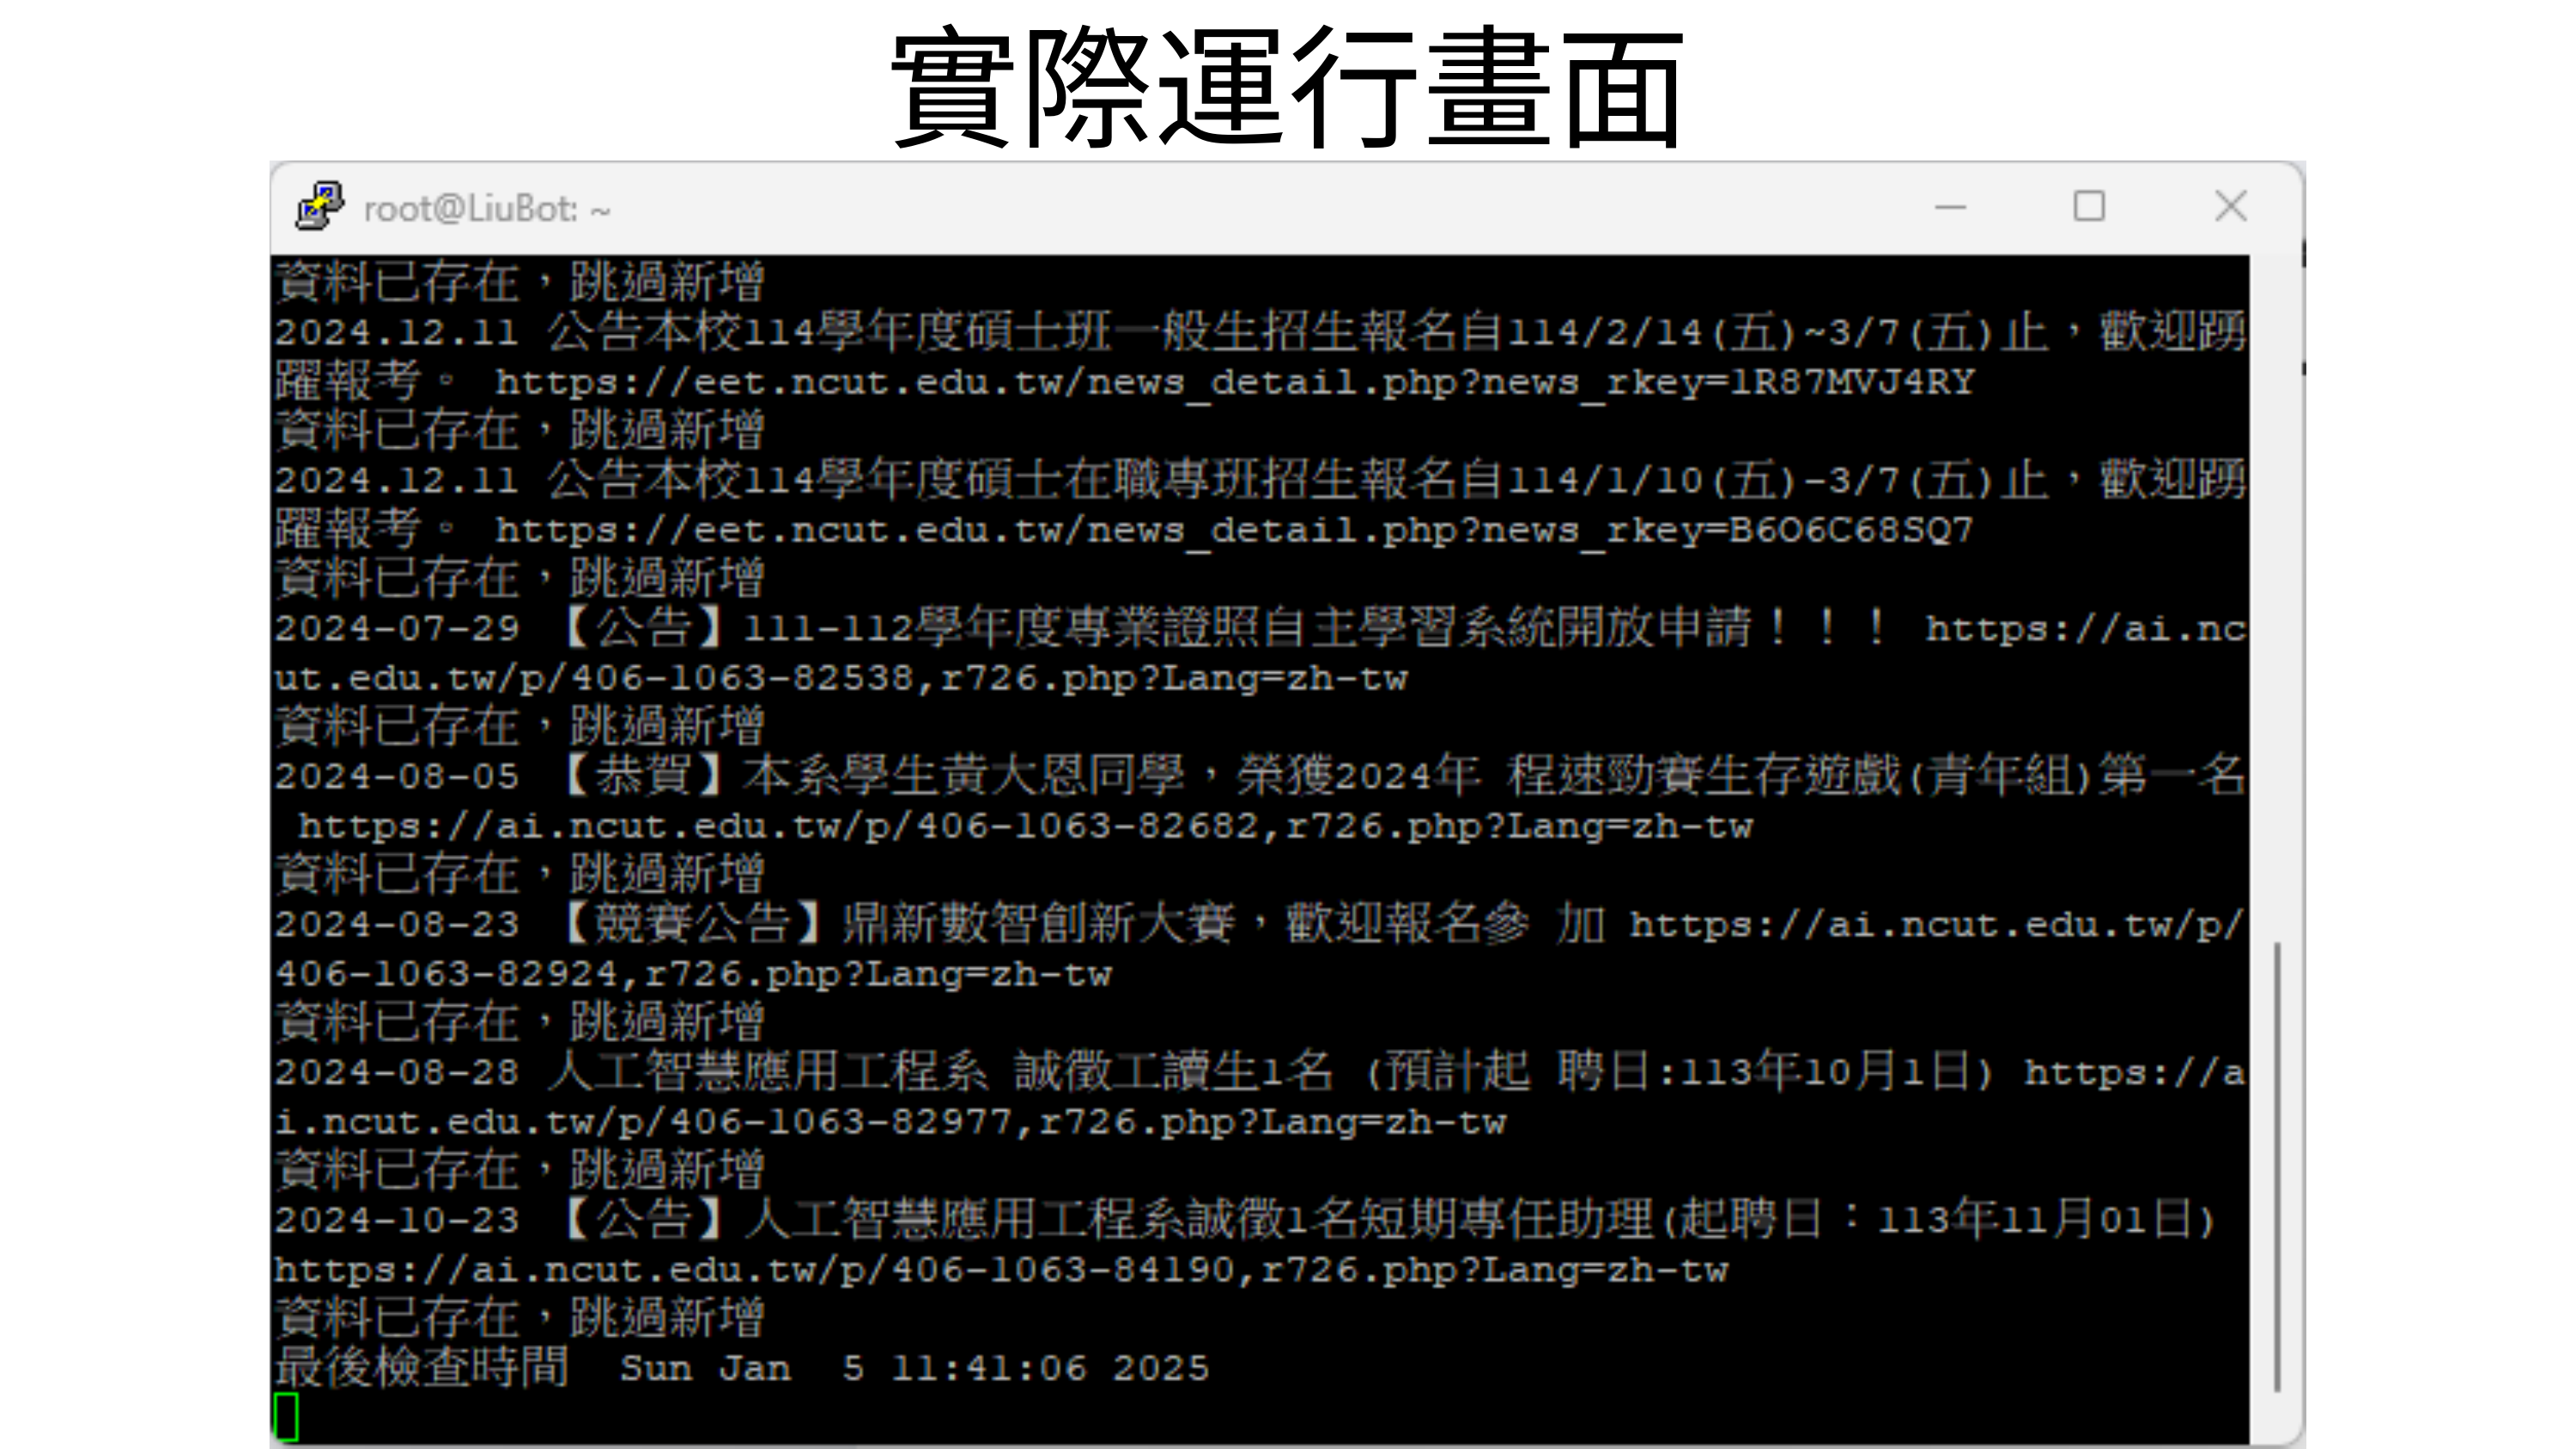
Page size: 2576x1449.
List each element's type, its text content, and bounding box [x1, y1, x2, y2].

text_box [269, 161, 2306, 1449]
text_box 實際運行畫面 [411, 0, 2165, 166]
